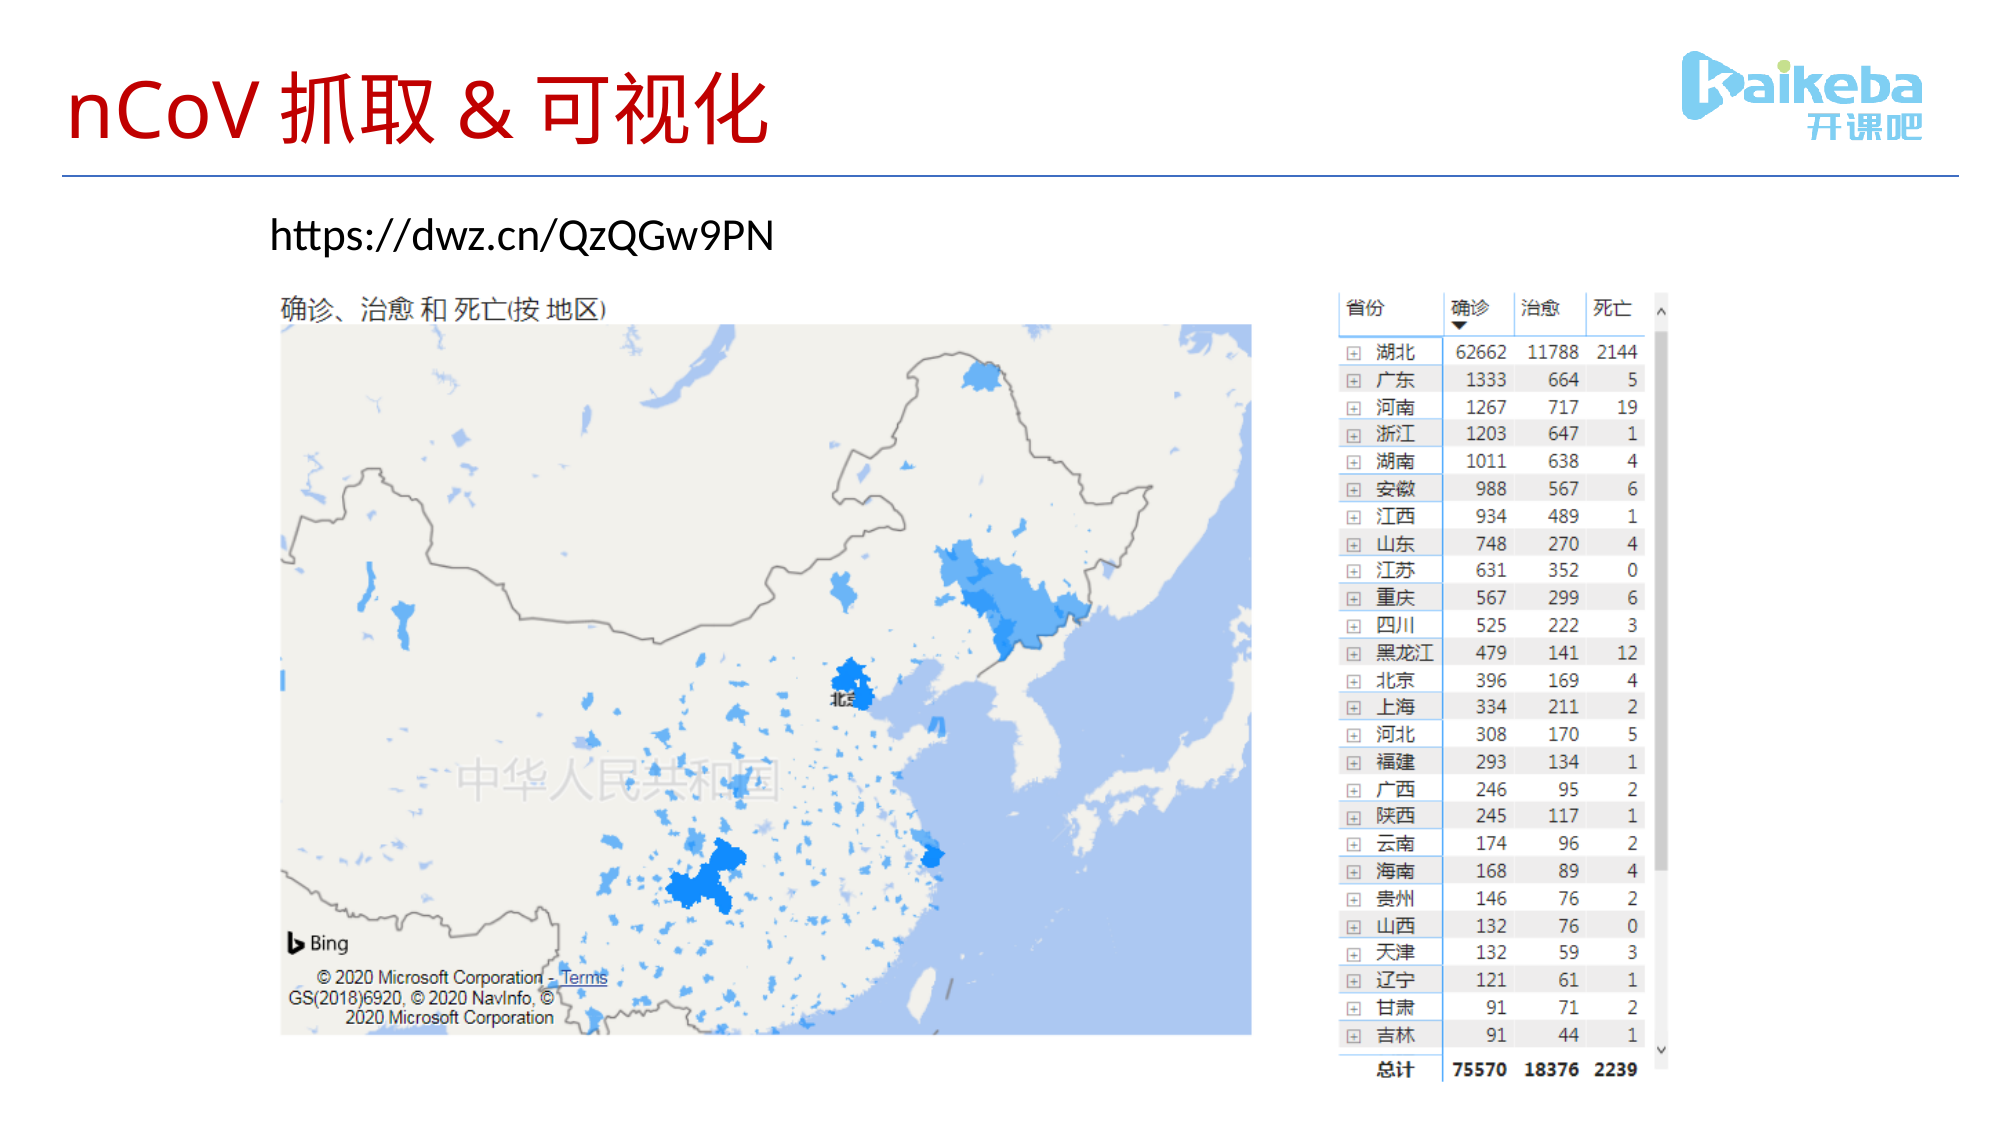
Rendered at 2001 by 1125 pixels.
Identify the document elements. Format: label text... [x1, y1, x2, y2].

text_box https://dwz.cn/QzQGw9PN [261, 170, 1871, 310]
title nCoV抓取&可视化 [57, 59, 1728, 167]
picture [261, 271, 1674, 1093]
